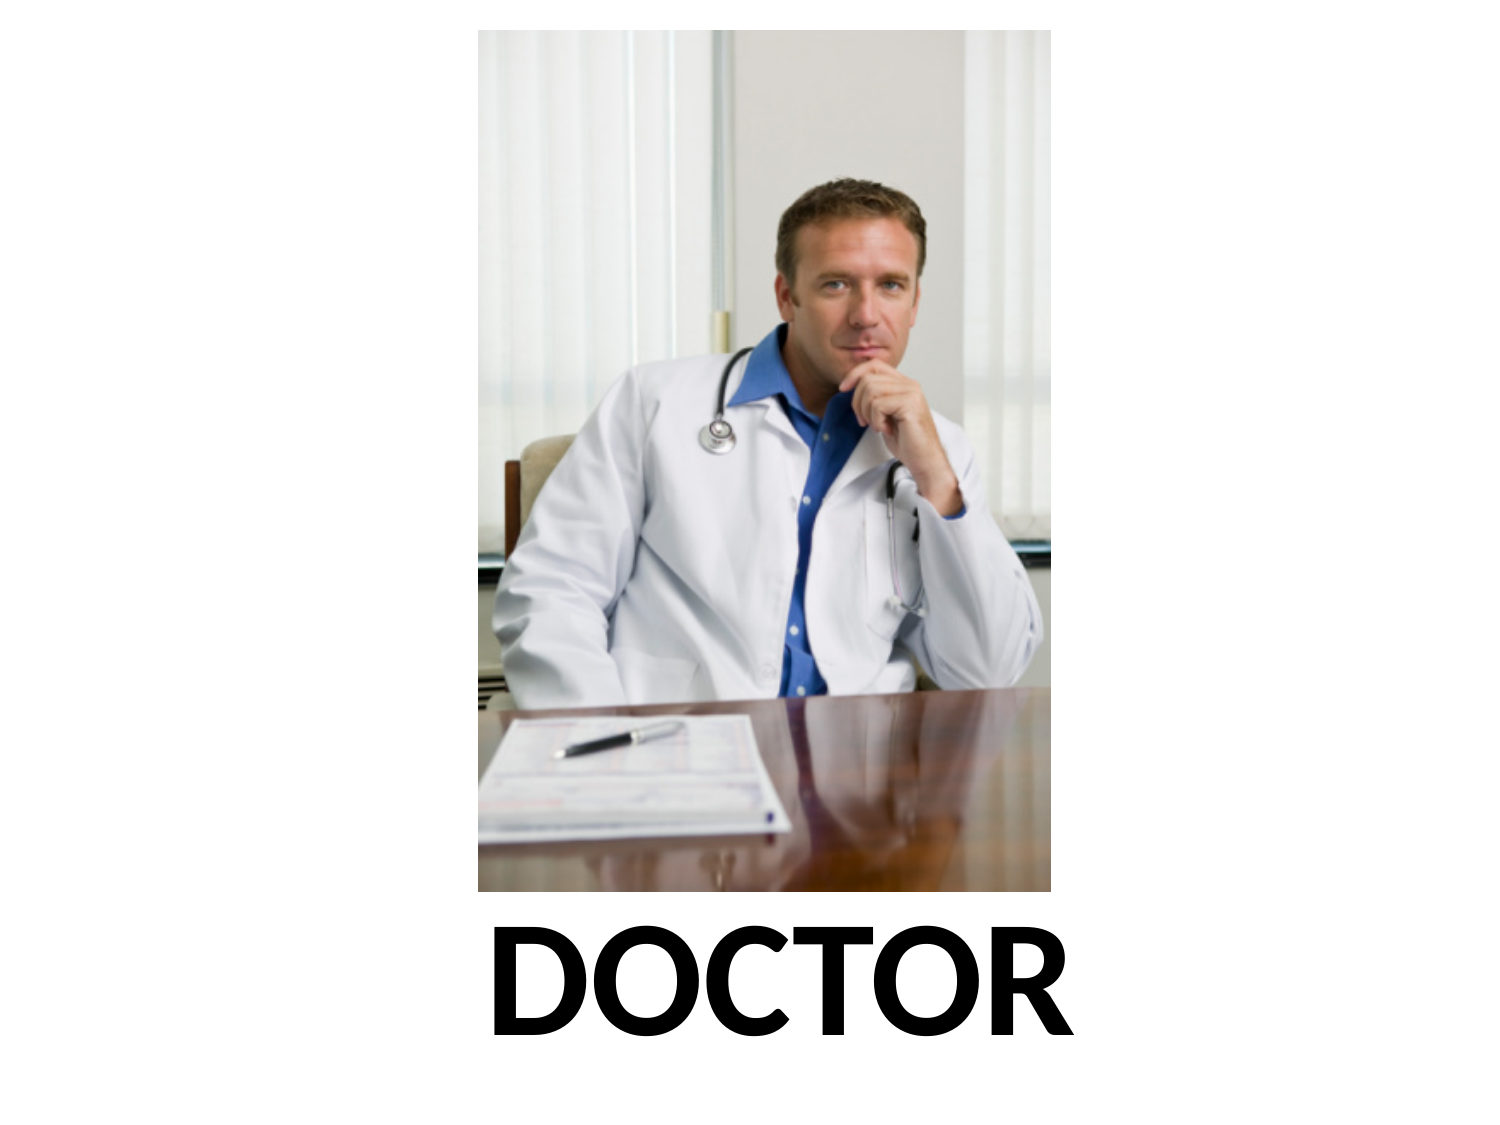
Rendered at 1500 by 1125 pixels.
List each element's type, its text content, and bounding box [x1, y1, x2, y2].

subtitle DOCTOR [256, 861, 1307, 1125]
picture [478, 29, 1051, 892]
